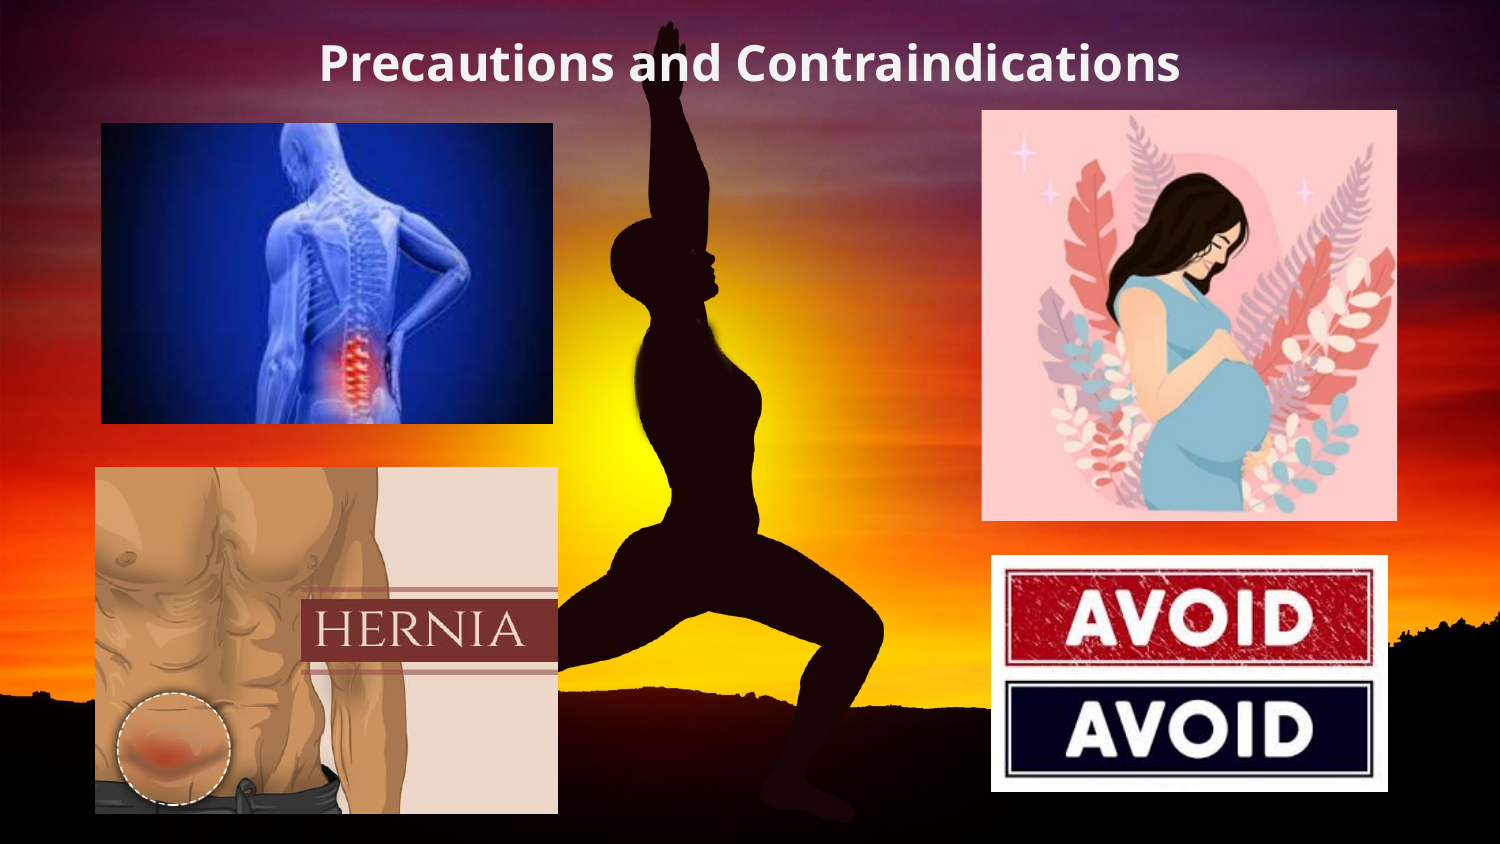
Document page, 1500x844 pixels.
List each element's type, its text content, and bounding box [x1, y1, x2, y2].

title Precautions and Contraindications [51, 16, 1449, 111]
picture [0, 0, 1500, 844]
